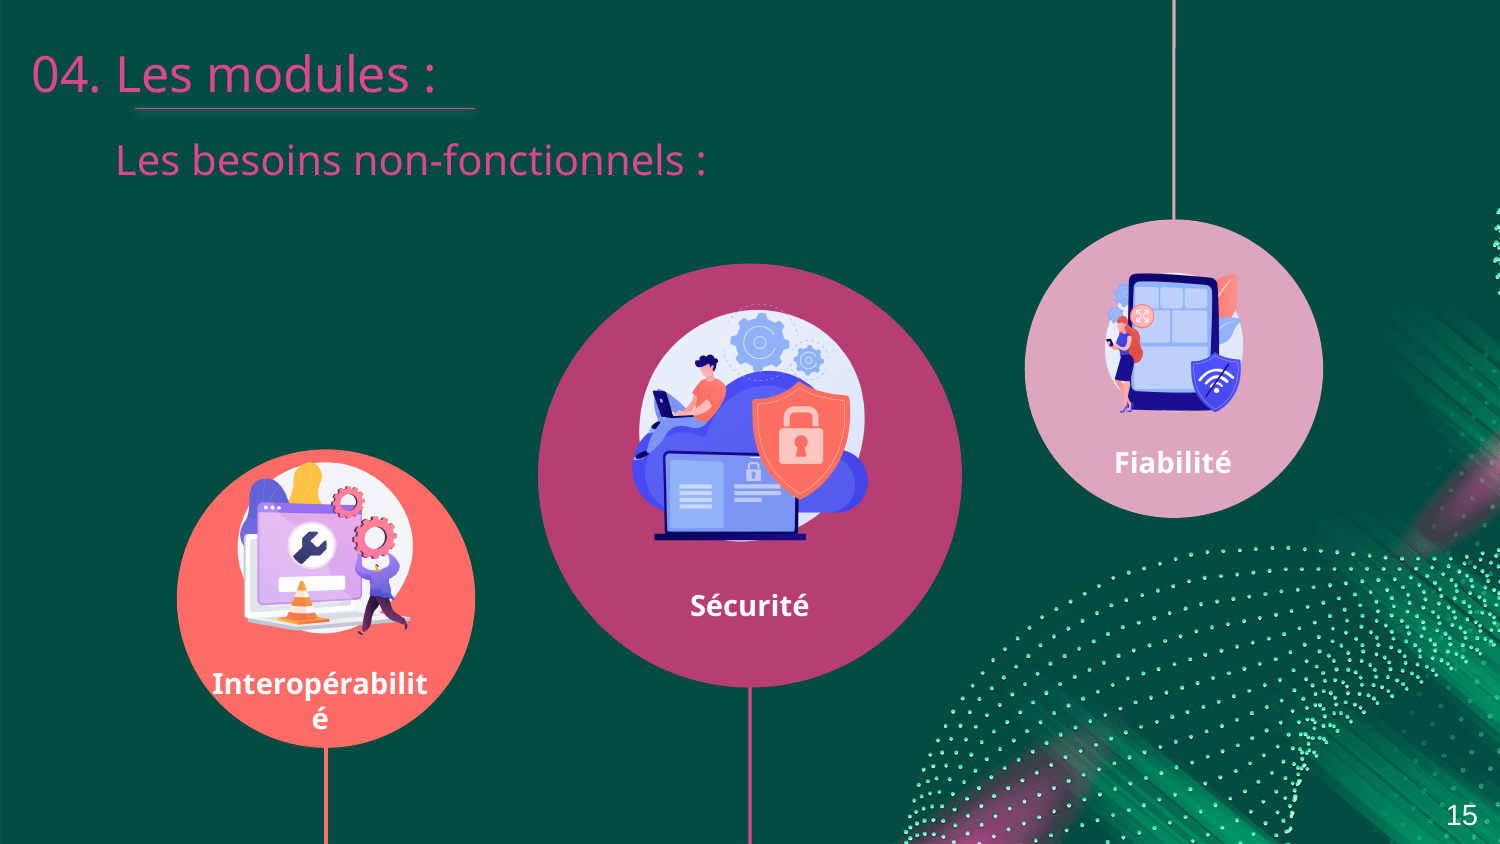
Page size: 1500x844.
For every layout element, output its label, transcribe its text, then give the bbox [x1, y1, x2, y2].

text_box 15 [1431, 788, 1494, 839]
text_box Les besoins non-fonctionnels : [100, 126, 851, 242]
subtitle Sécurité [600, 572, 900, 677]
text_box [212, 434, 440, 663]
text_box [1081, 250, 1266, 435]
text_box [176, 481, 272, 670]
text_box [1024, 219, 1324, 465]
text_box [684, 677, 816, 688]
text_box [537, 263, 962, 626]
picture [0, 0, 1500, 844]
subtitle Interopérabilité [195, 650, 445, 755]
text_box 04. Les modules : [16, 27, 999, 121]
text_box [592, 265, 907, 580]
text_box [380, 481, 476, 689]
text_box [1126, 510, 1222, 518]
subtitle Fiabilité [1038, 405, 1288, 510]
